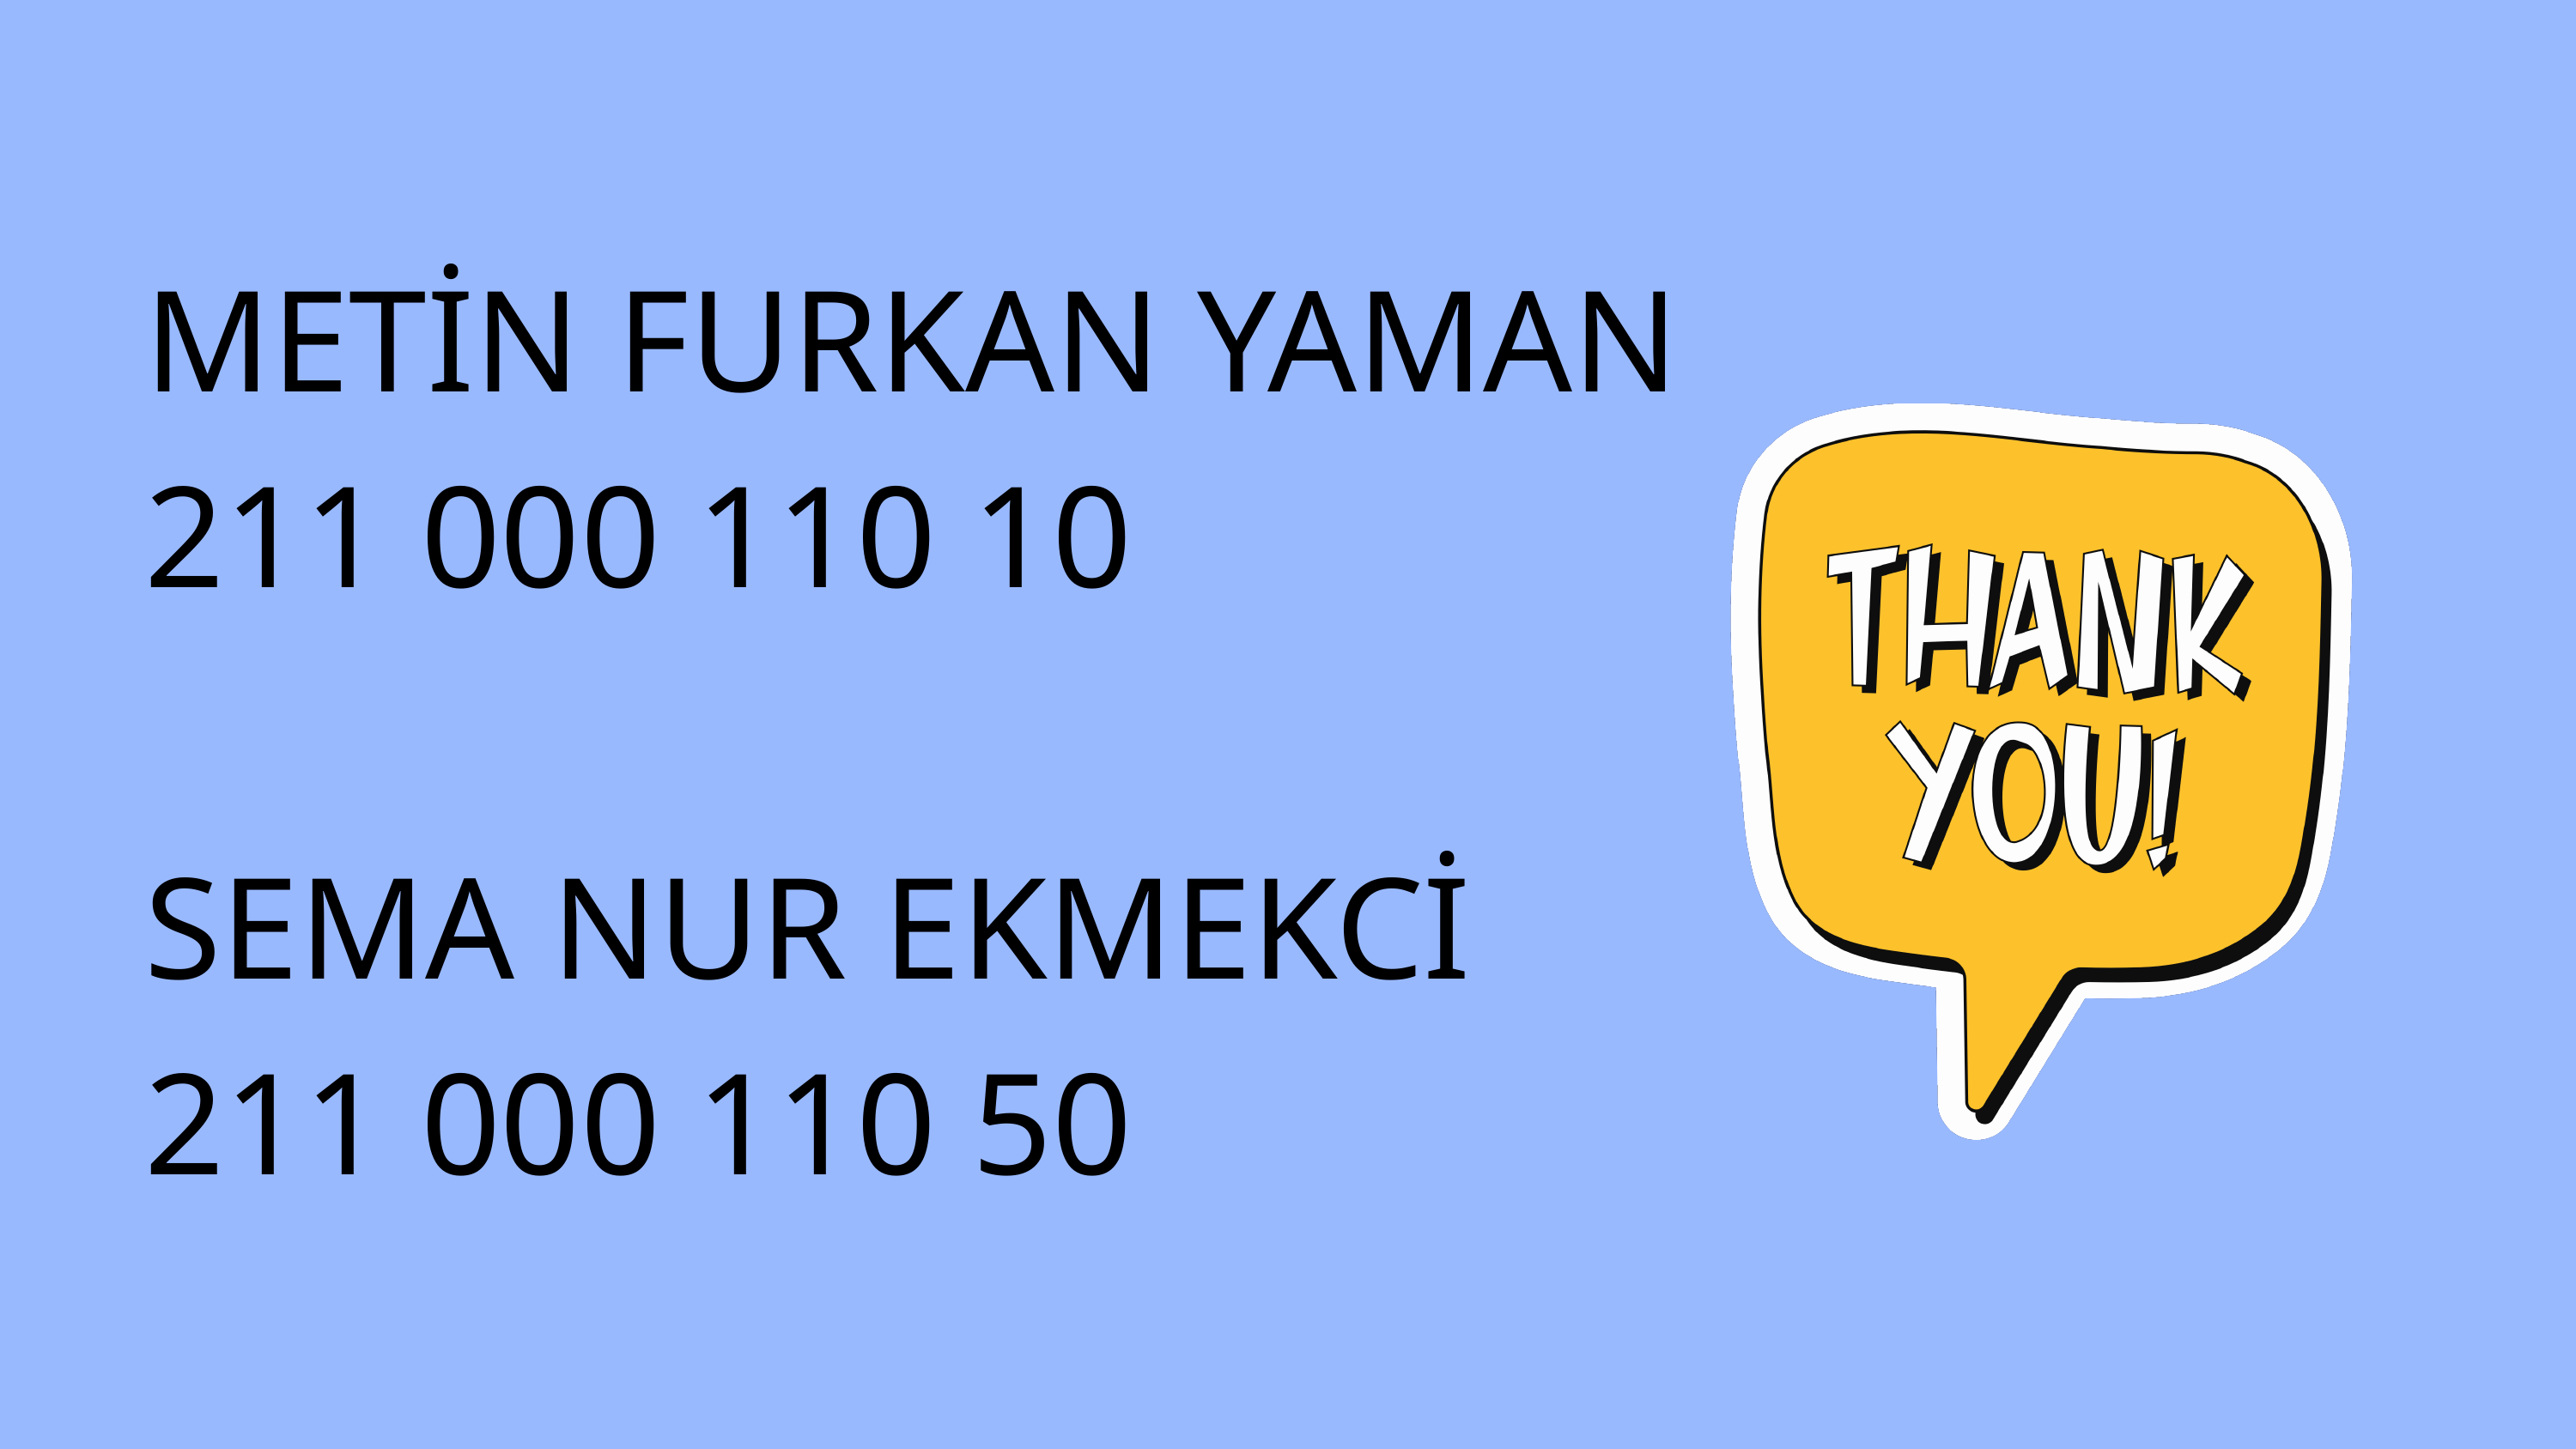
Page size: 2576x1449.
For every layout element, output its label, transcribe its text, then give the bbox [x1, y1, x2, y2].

text_box [1728, 403, 2353, 1140]
text_box METİN FURKAN YAMAN 211 000 110 10 SEMA NUR EKMEKCİ 211 000 110 50 [144, 223, 1688, 1203]
